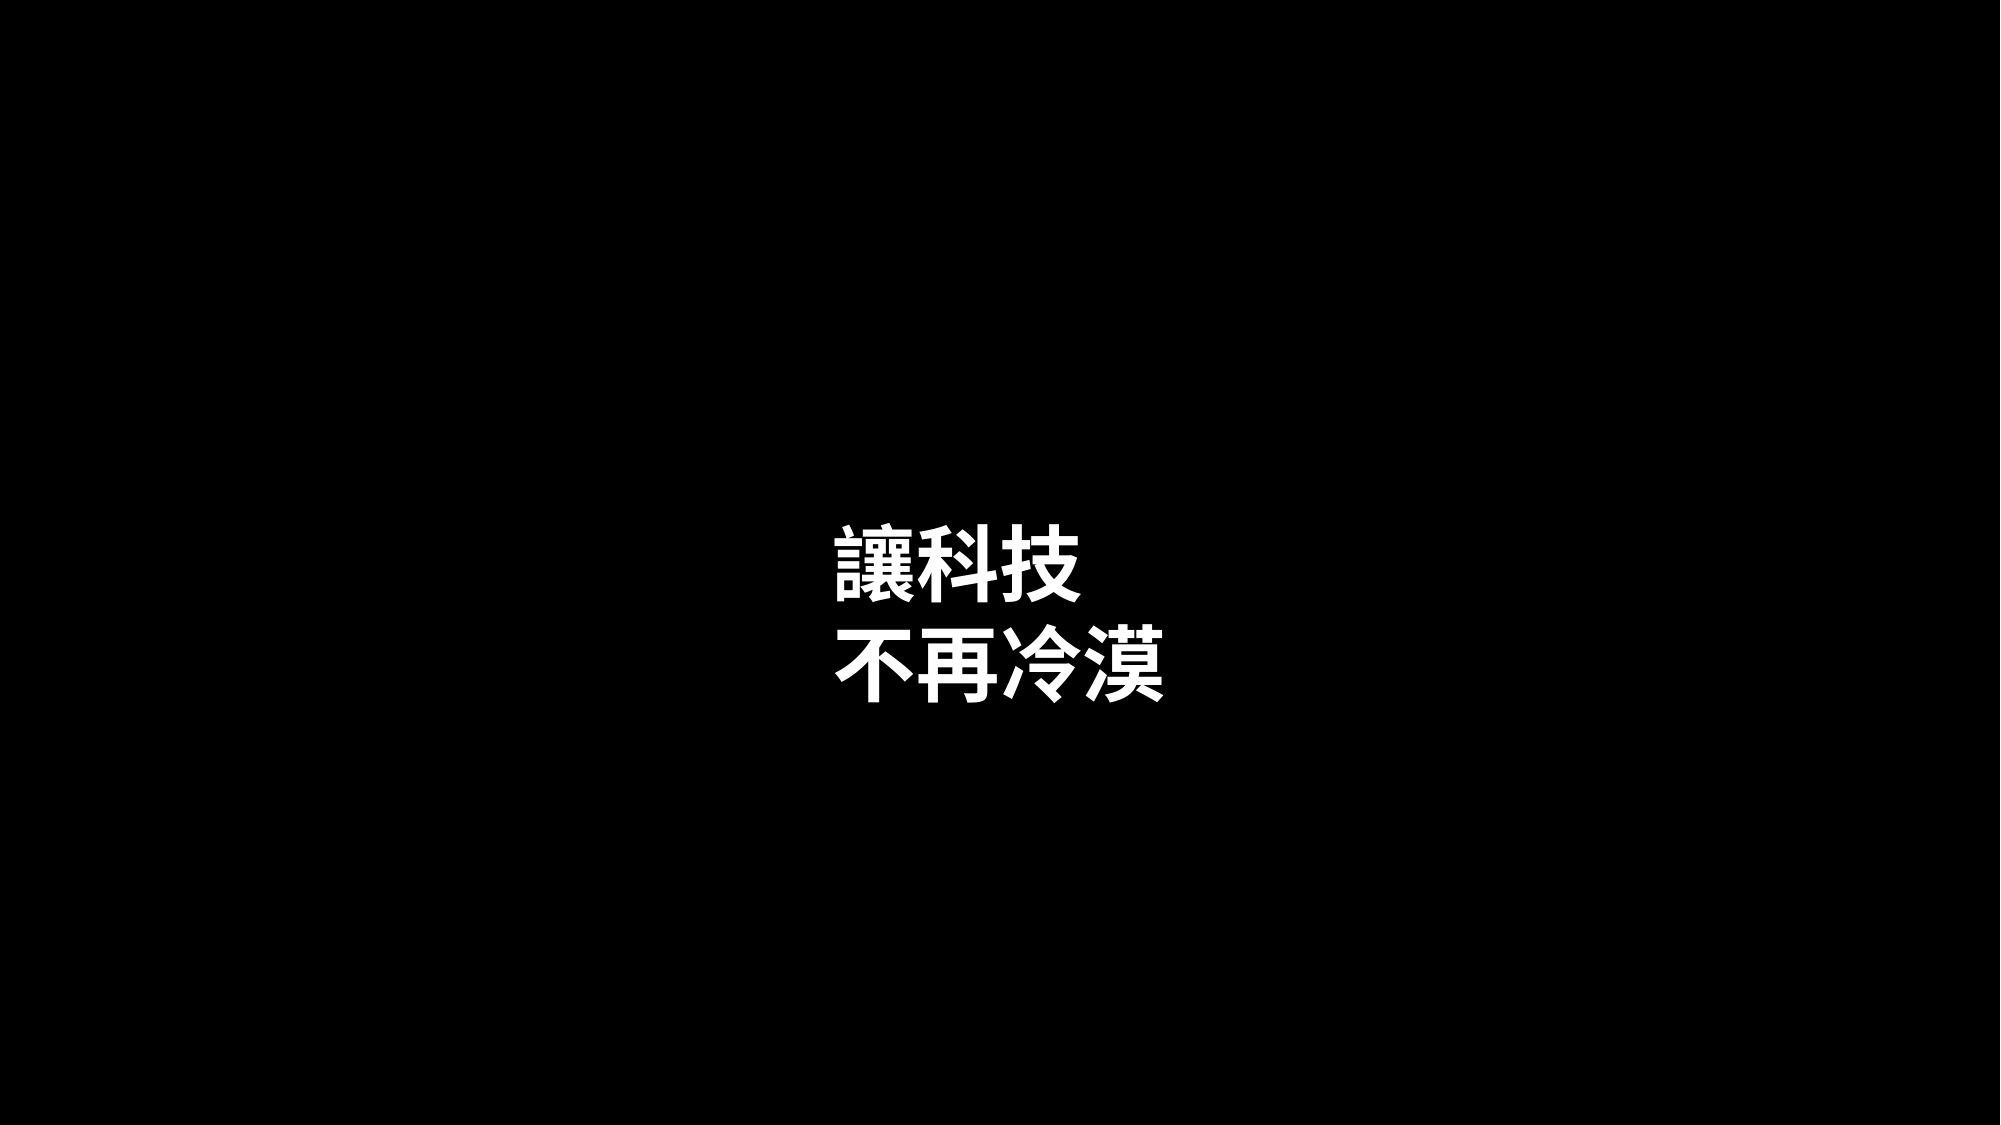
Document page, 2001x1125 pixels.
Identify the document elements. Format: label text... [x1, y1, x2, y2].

text_box 讓科技 不再冷漠 [817, 504, 1254, 720]
